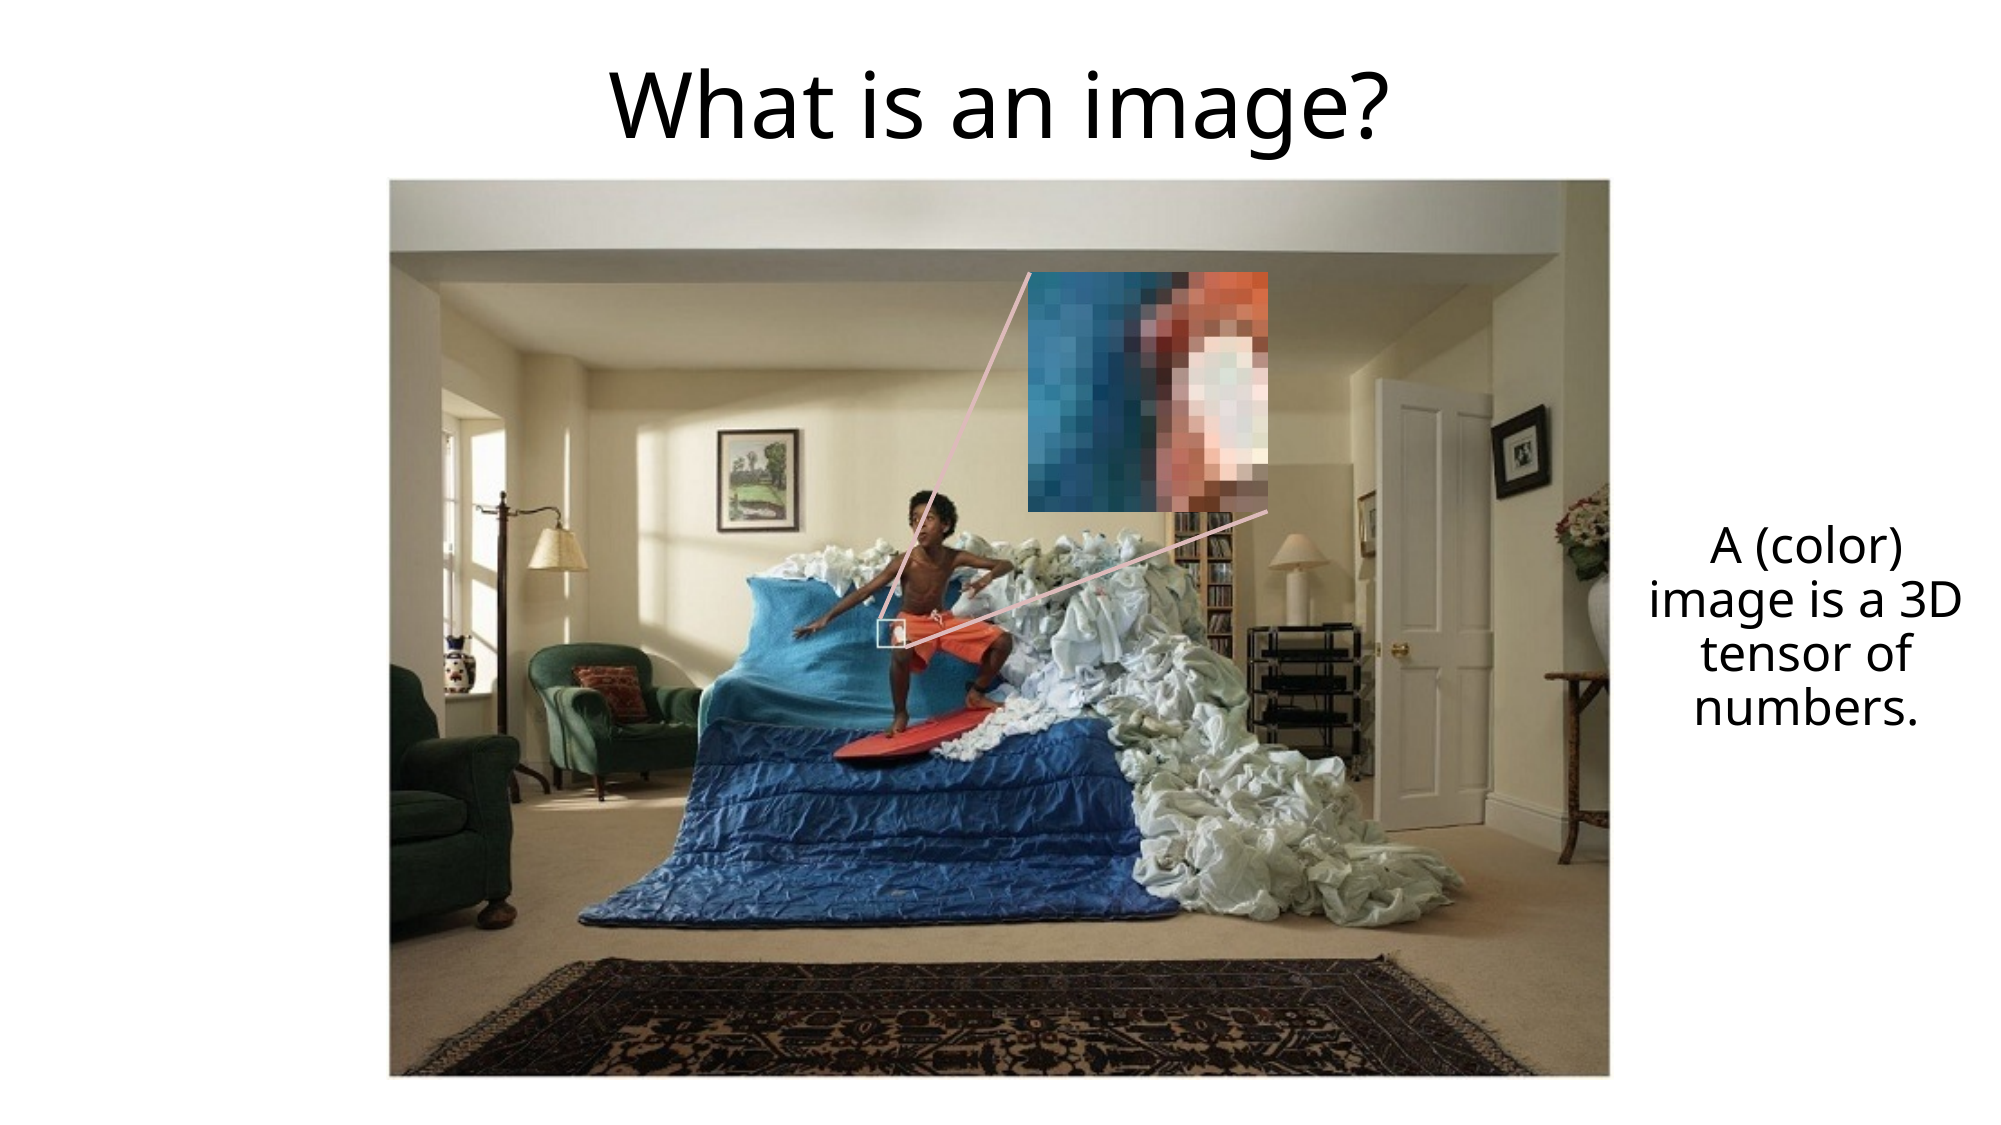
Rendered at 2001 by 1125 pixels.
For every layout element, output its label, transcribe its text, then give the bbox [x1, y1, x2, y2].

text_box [386, 177, 1614, 1080]
text_box A (color) image is a 3D tensor of numbers. [1632, 177, 1982, 1080]
title What is an image? [0, 0, 2000, 218]
